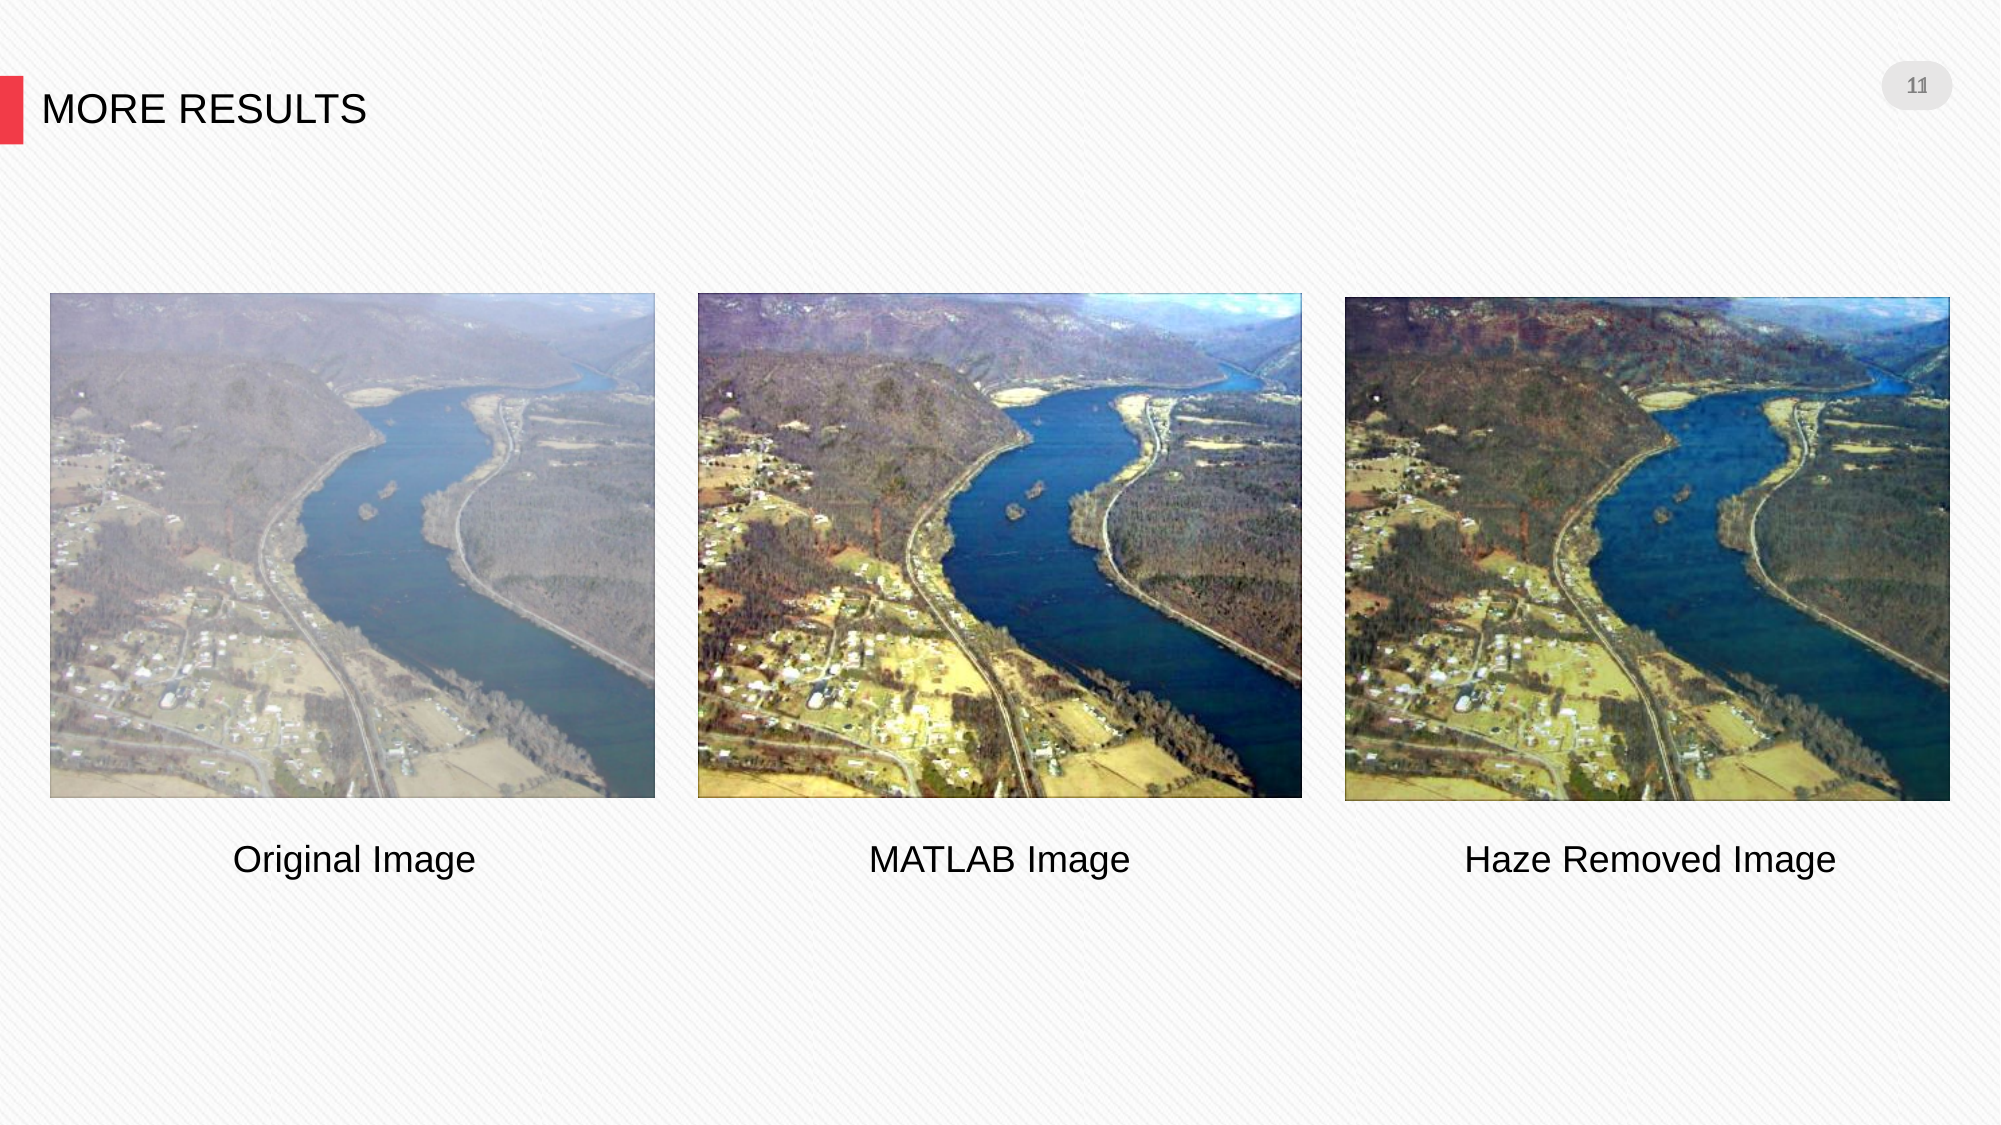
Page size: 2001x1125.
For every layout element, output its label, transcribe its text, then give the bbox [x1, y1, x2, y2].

list MORE RESULTS [41, 75, 668, 145]
text_box MATLAB Image [854, 827, 1146, 888]
slide_number 11 [1881, 53, 1953, 118]
picture [0, 0, 2001, 1125]
text_box Haze Removed Image [1441, 827, 1860, 888]
text_box 11 [1883, 71, 1955, 103]
text_box Original Image [217, 827, 491, 888]
